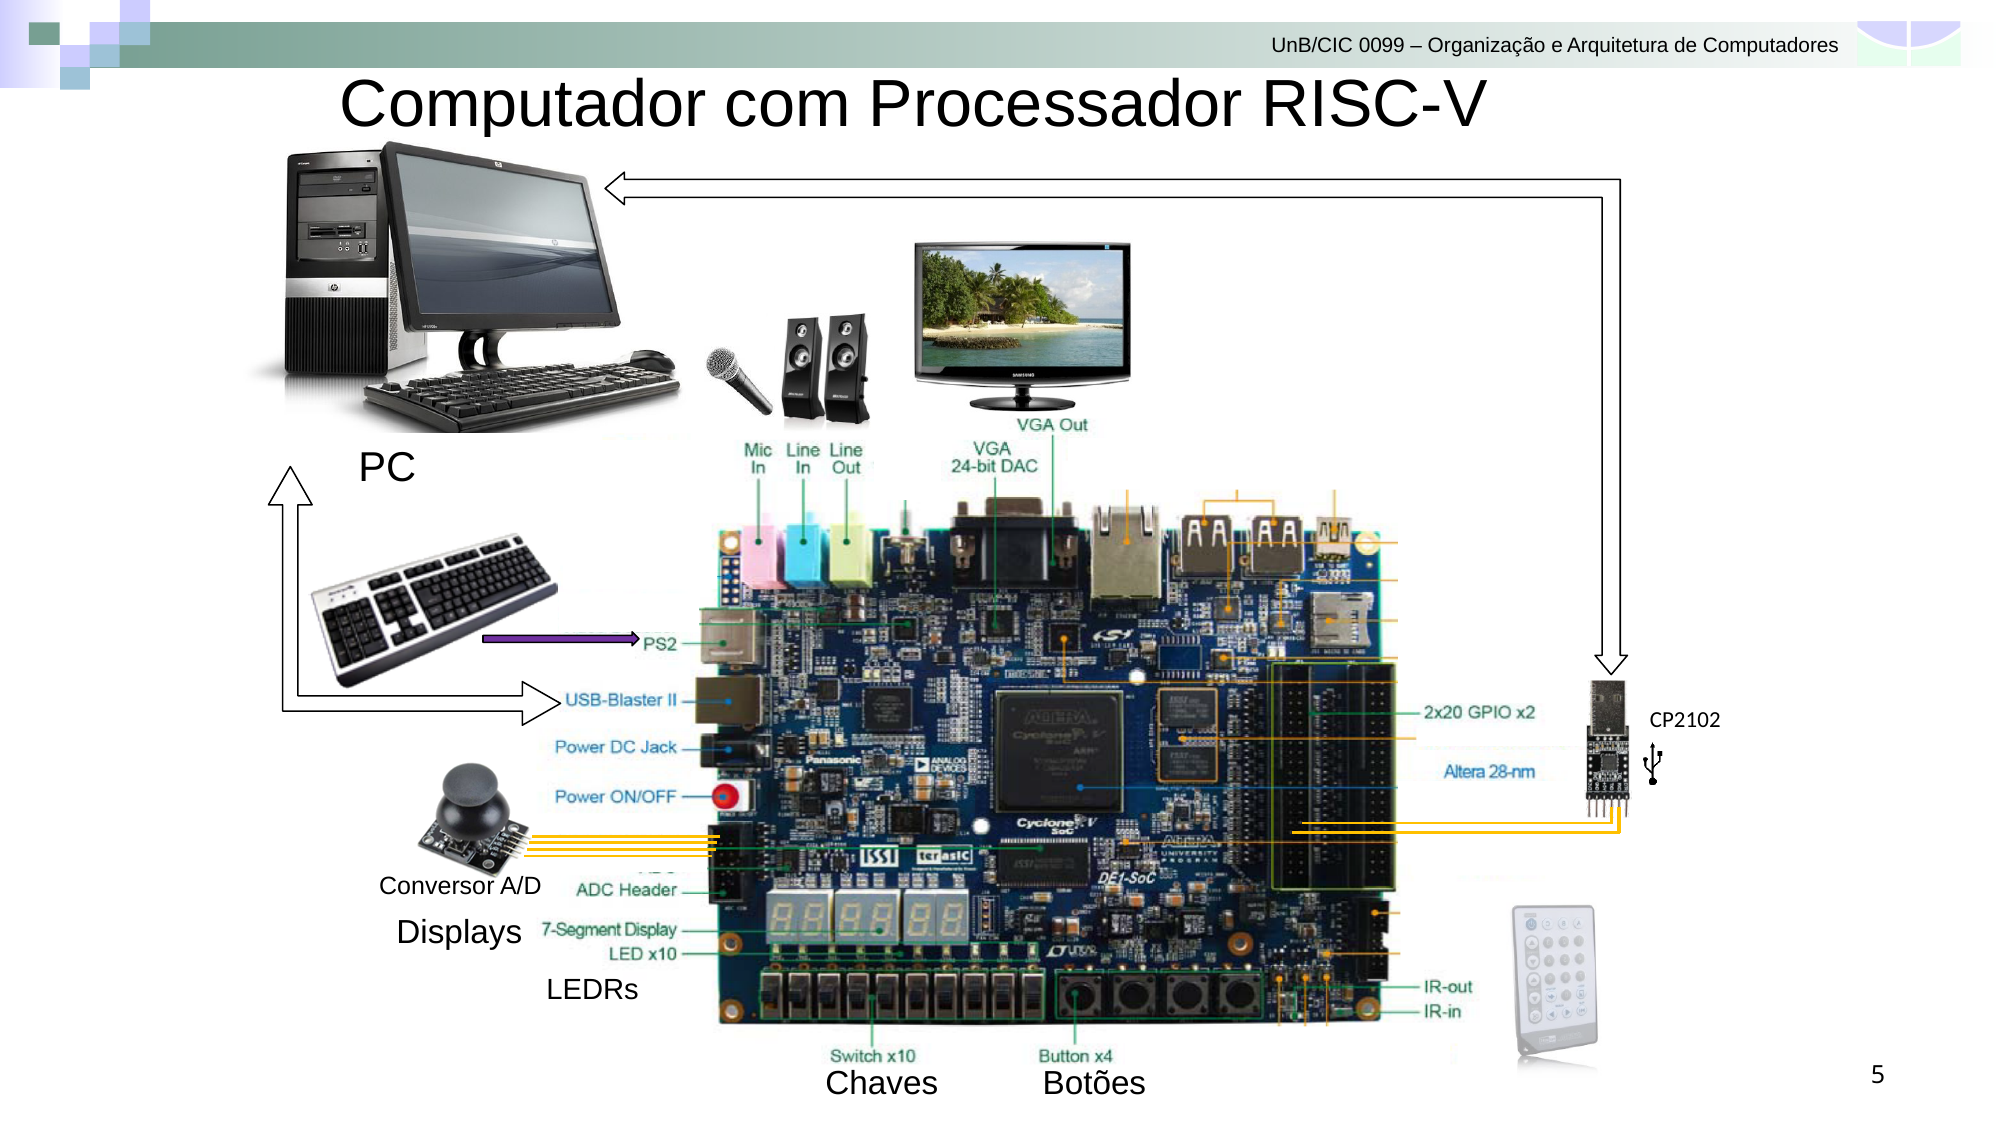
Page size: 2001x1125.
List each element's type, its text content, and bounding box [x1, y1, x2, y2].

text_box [240, 137, 1760, 1113]
title Computador com Processador RISC-V [324, 62, 1713, 135]
slide_number 5 [1764, 1024, 1901, 1101]
